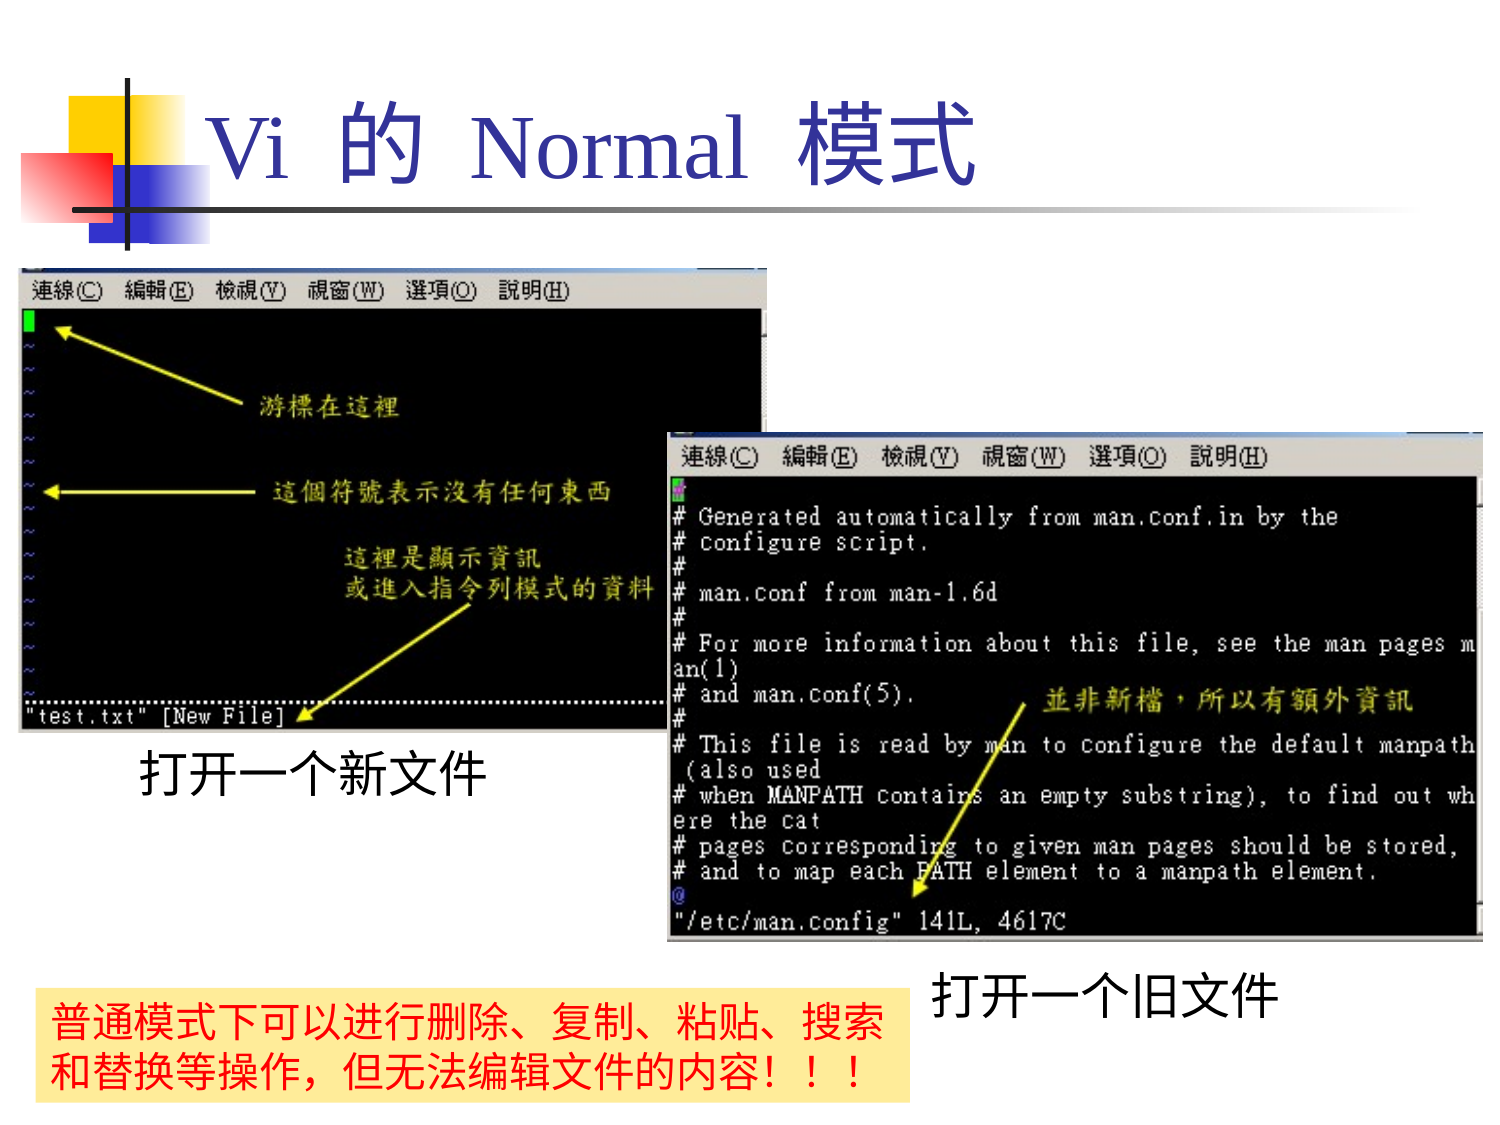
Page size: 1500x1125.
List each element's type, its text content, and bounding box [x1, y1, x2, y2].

title Vi 的 Normal 模式 [189, 31, 1468, 205]
text_box 打开一个旧文件 [915, 964, 1329, 1033]
text_box 普通模式下可以进行删除、复制、粘贴、搜索和替换等操作，但无法编辑文件的内容！！！ [35, 987, 910, 1103]
text_box 打开一个新文件 [123, 741, 538, 811]
picture [17, 268, 1483, 942]
